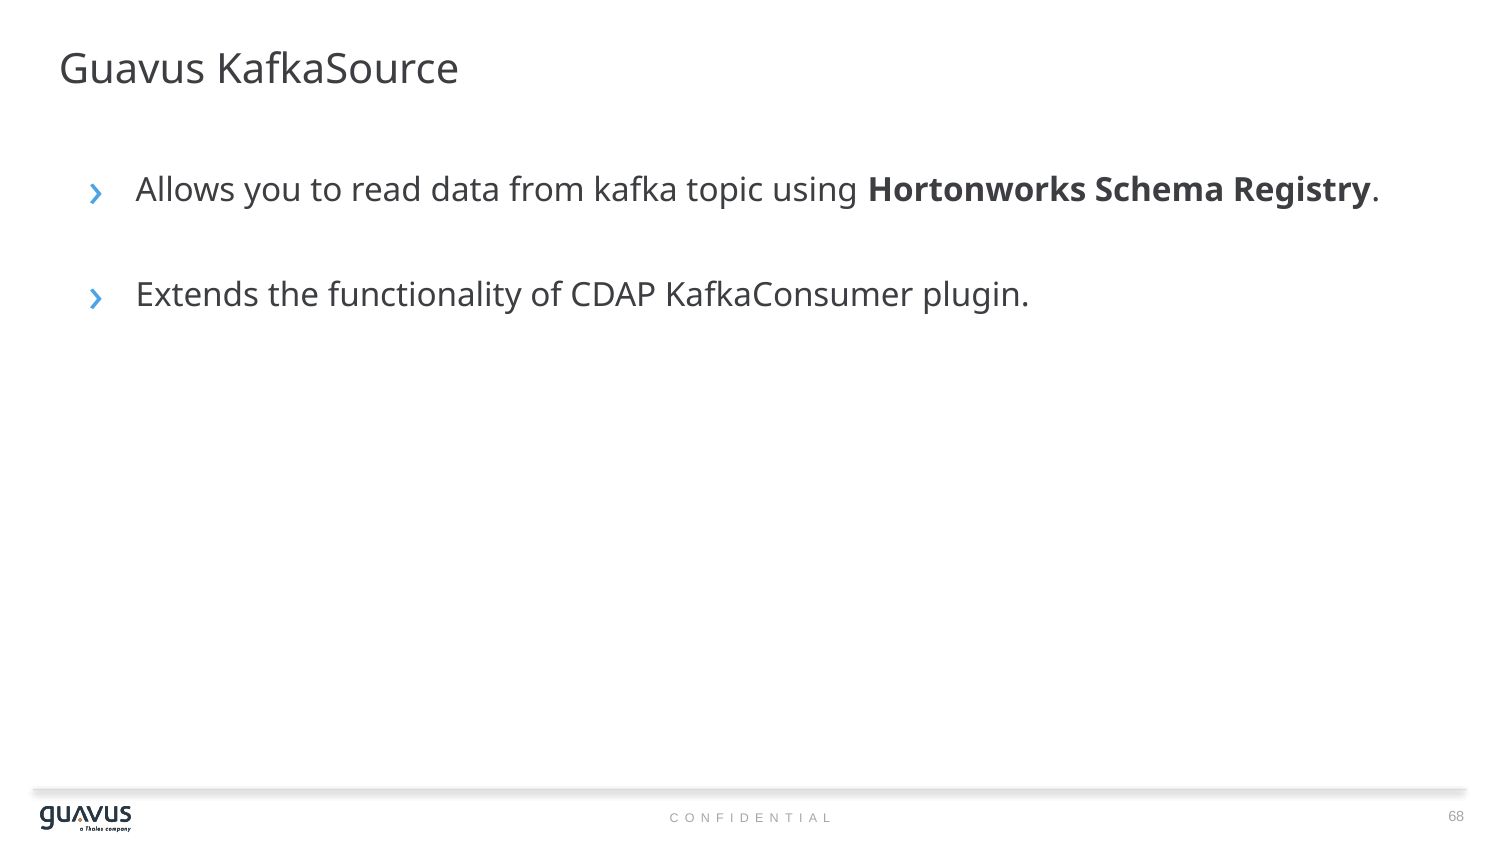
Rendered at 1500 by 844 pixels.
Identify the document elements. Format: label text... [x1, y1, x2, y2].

picture [27, 796, 146, 841]
list Allows you to read data from kafka topic using Hortonworks Schema Registry. Extends the functionality of CDAP KafkaConsumer plugin. [44, 160, 1444, 740]
title Guavus KafkaSource [43, 10, 1467, 130]
